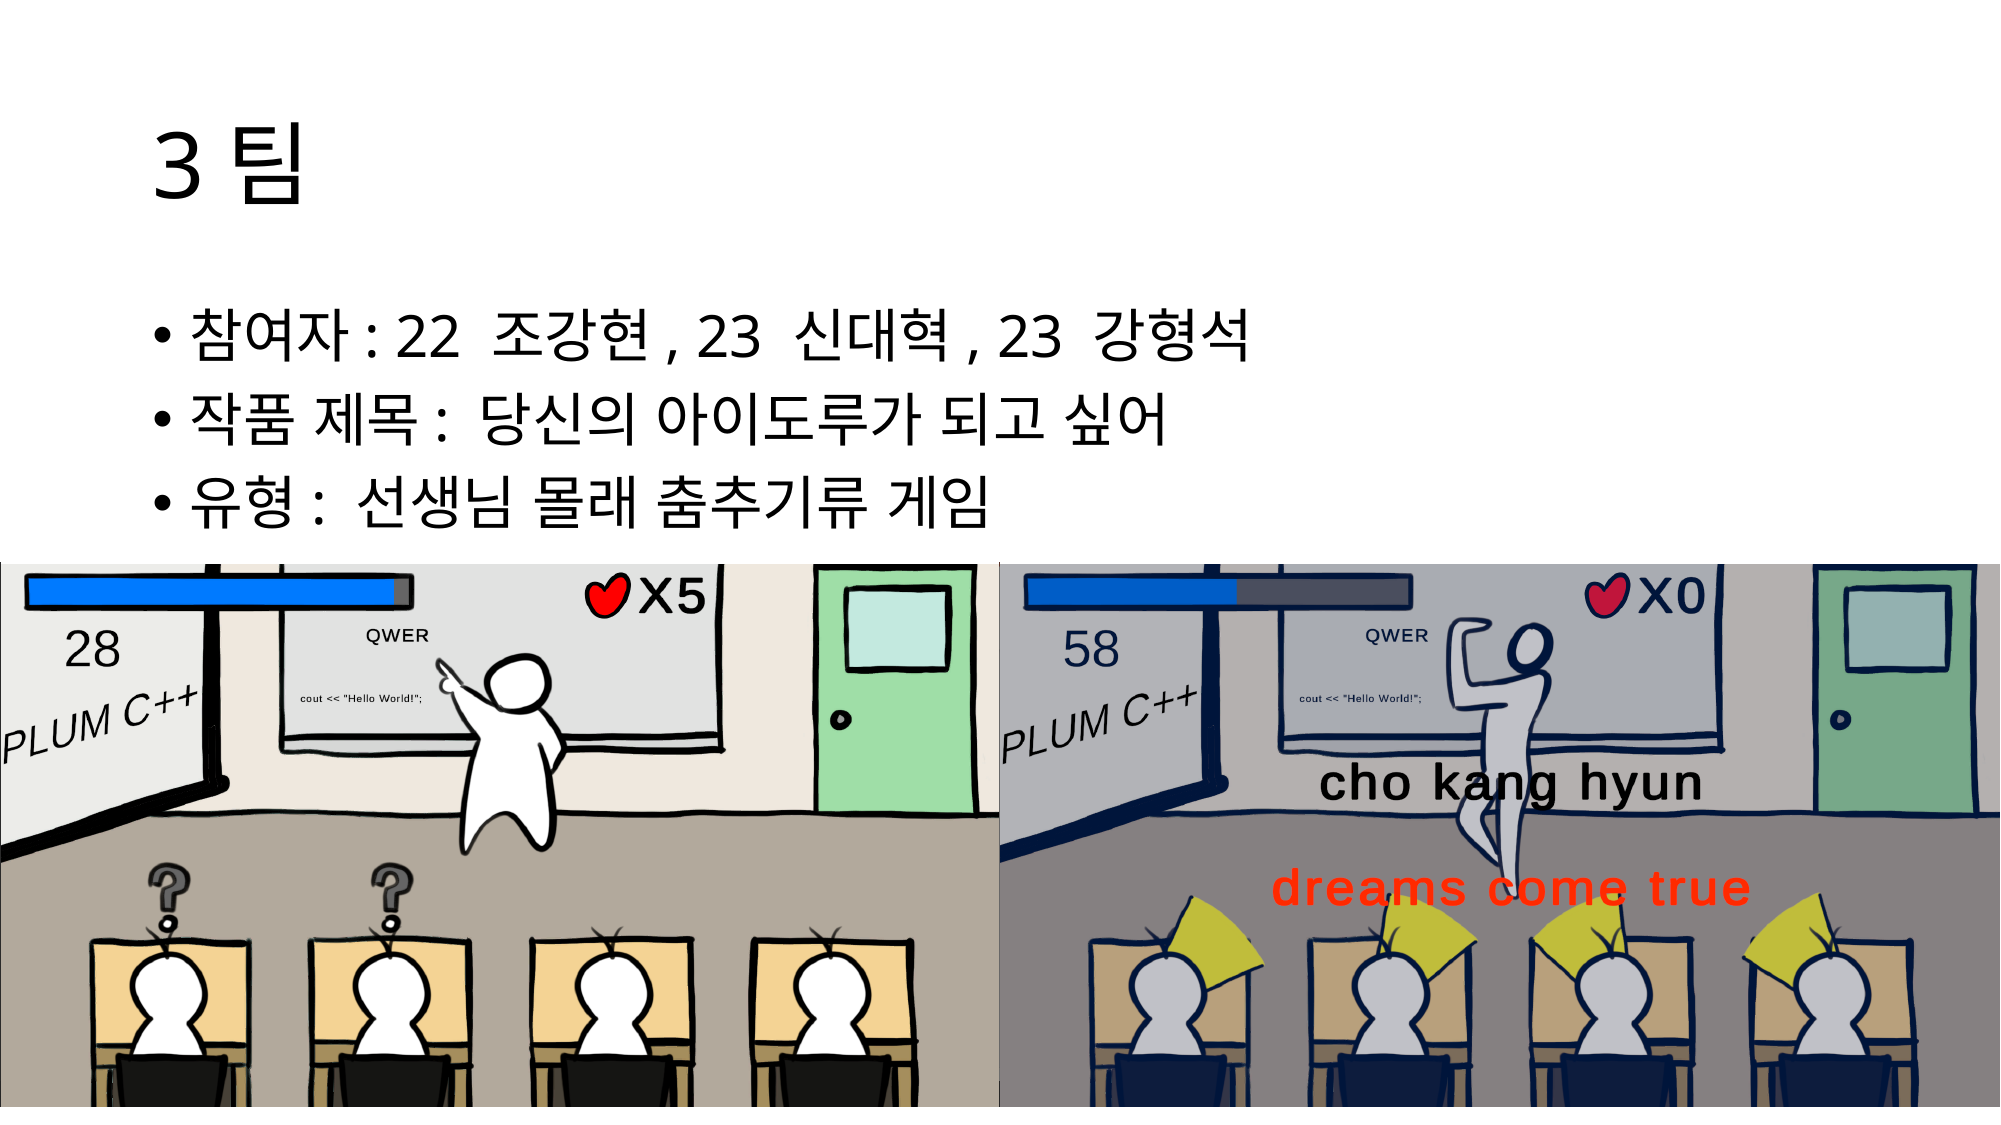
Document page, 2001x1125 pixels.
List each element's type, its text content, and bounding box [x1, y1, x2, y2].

picture [0, 562, 2000, 1107]
title 3팀 [137, 59, 1863, 278]
list 참여자: 22 조강현, 23 신대혁, 23 강형석 작품 제목: 당신의 아이도루가 되고 싶어 유형: 선생님 몰래 춤추기류 게임 [137, 299, 1863, 562]
